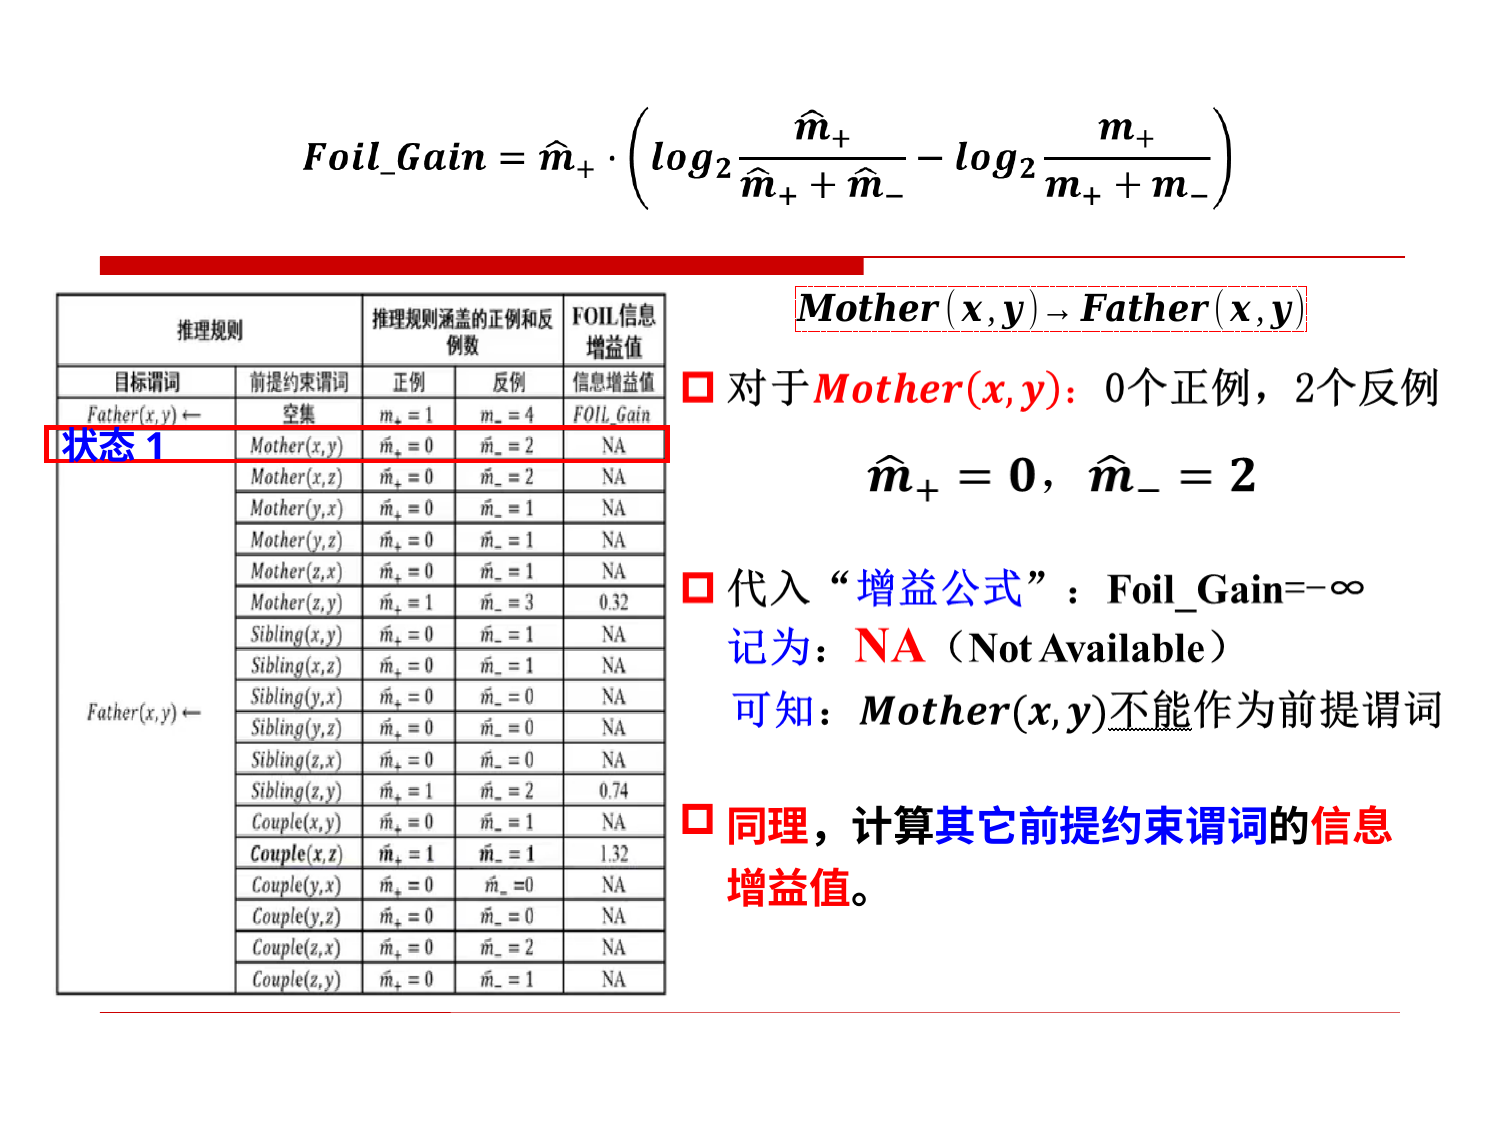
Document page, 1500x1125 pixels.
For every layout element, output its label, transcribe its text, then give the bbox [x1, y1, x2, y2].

picture [300, 101, 1242, 211]
text_box 状态1 [45, 427, 53, 462]
text_box [679, 562, 1447, 735]
picture [53, 290, 668, 1000]
text_box 同理，计算其它前提约束谓词的信息增益值。 [679, 786, 1424, 912]
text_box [679, 361, 1447, 503]
